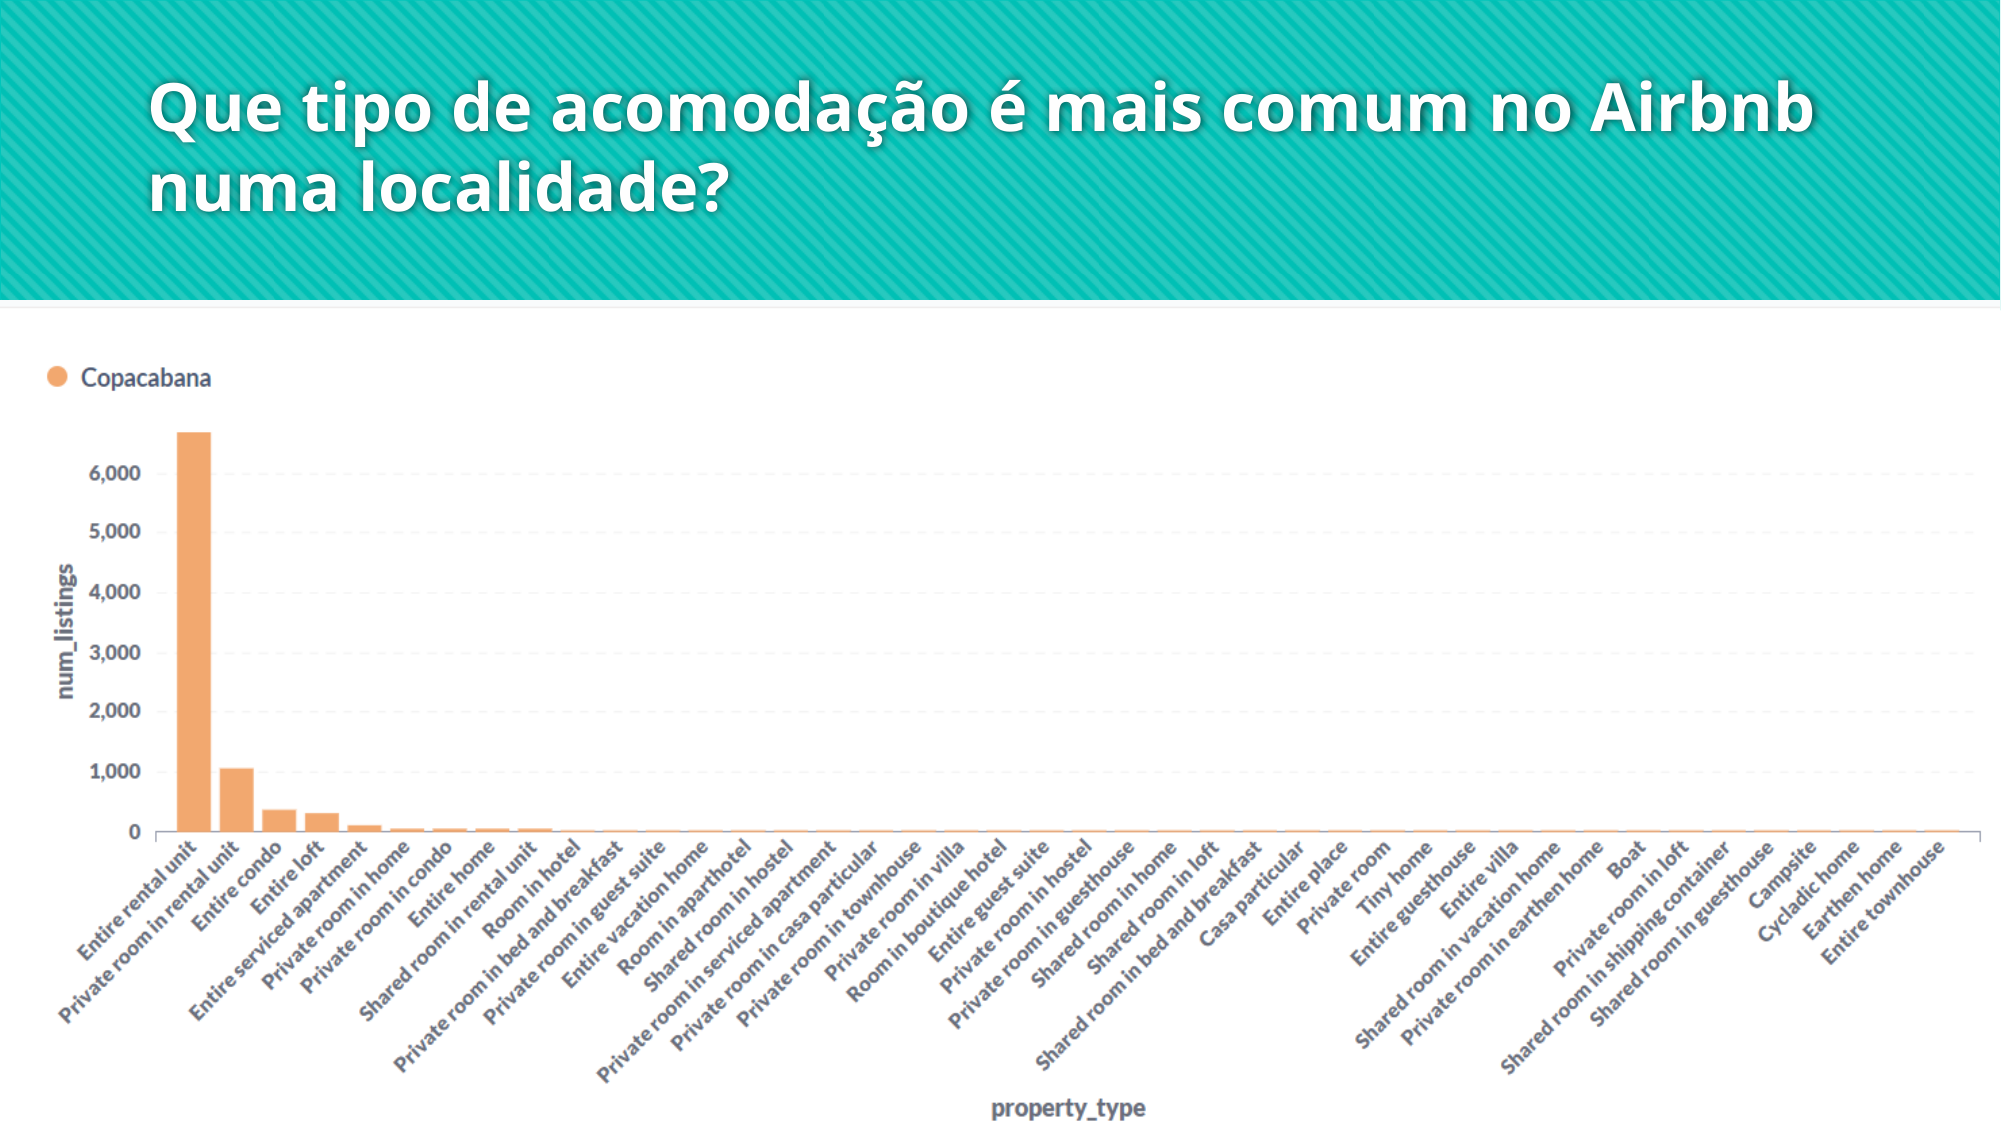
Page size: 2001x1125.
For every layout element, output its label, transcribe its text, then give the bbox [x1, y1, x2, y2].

picture [0, 1, 2000, 1125]
title Que tipo de acomodação é mais comum no Airbnb numa localidade? [132, 73, 1868, 233]
